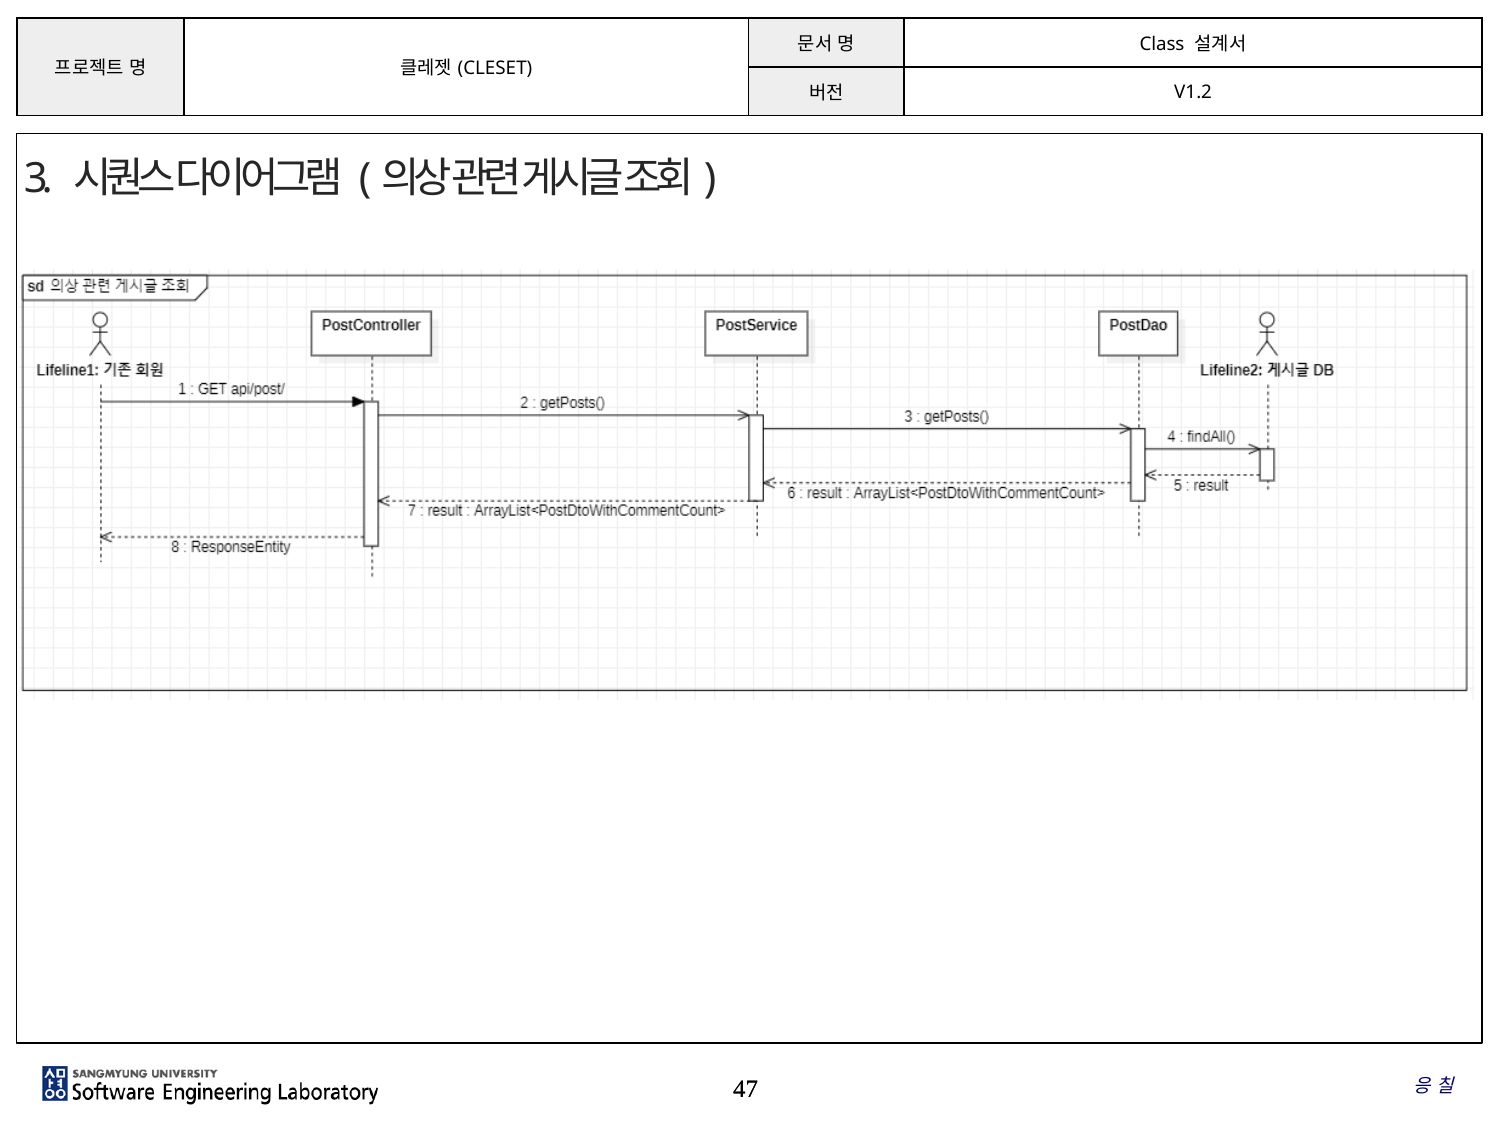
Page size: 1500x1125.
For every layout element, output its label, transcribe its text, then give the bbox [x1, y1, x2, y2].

text_box 3. 시퀀스 다이어그램 (의상 관련 게시글 조회) [9, 143, 732, 209]
footer 응 칠 [994, 1060, 1454, 1110]
picture [18, 269, 1475, 701]
picture [42, 1066, 382, 1106]
